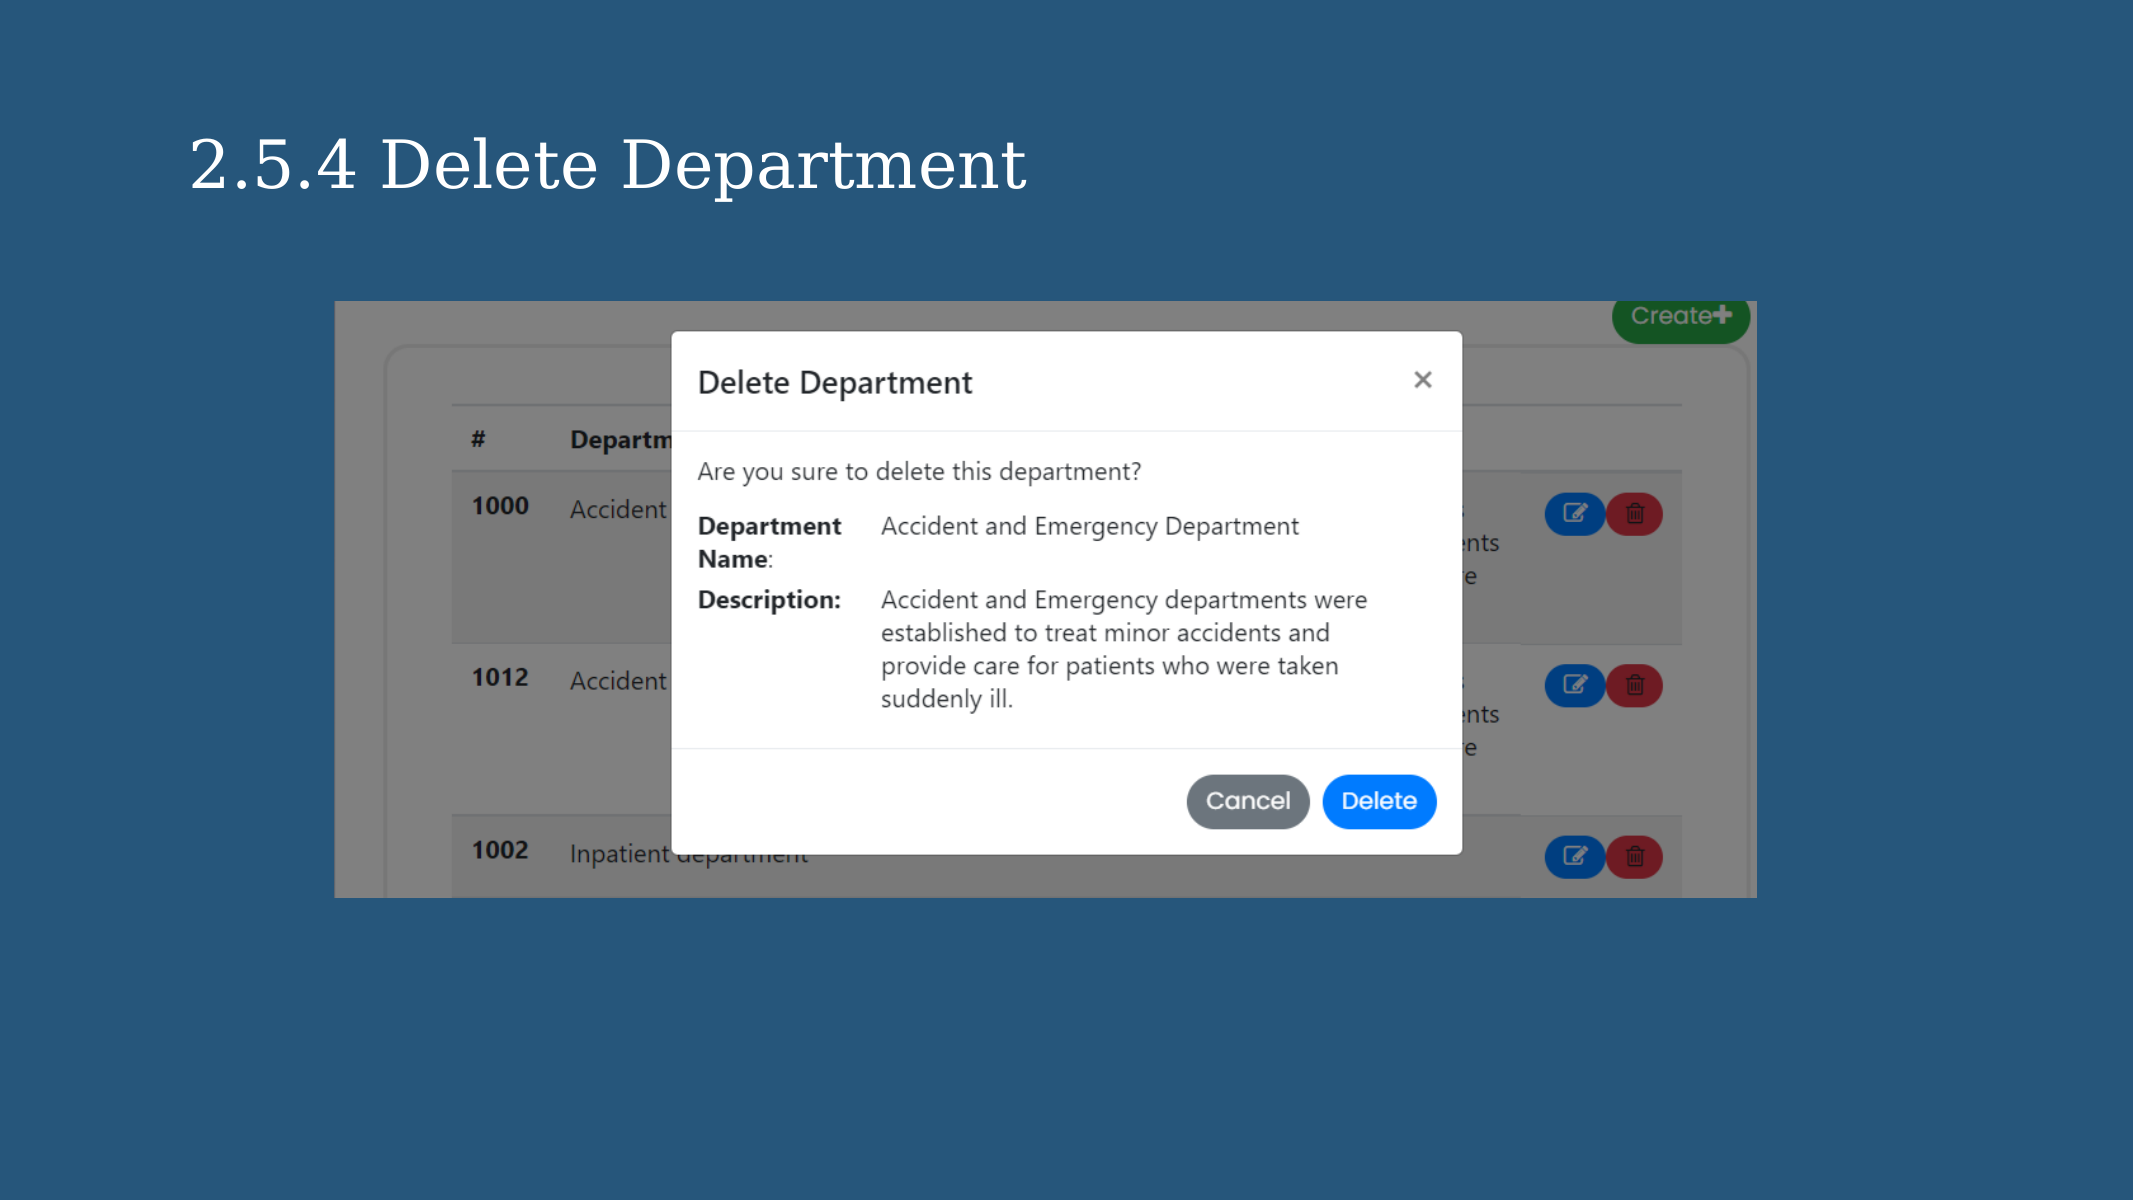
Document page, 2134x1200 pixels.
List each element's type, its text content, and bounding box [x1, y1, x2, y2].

picture [334, 301, 1757, 899]
text_box 2.5.4 Delete Department [188, 109, 2015, 203]
